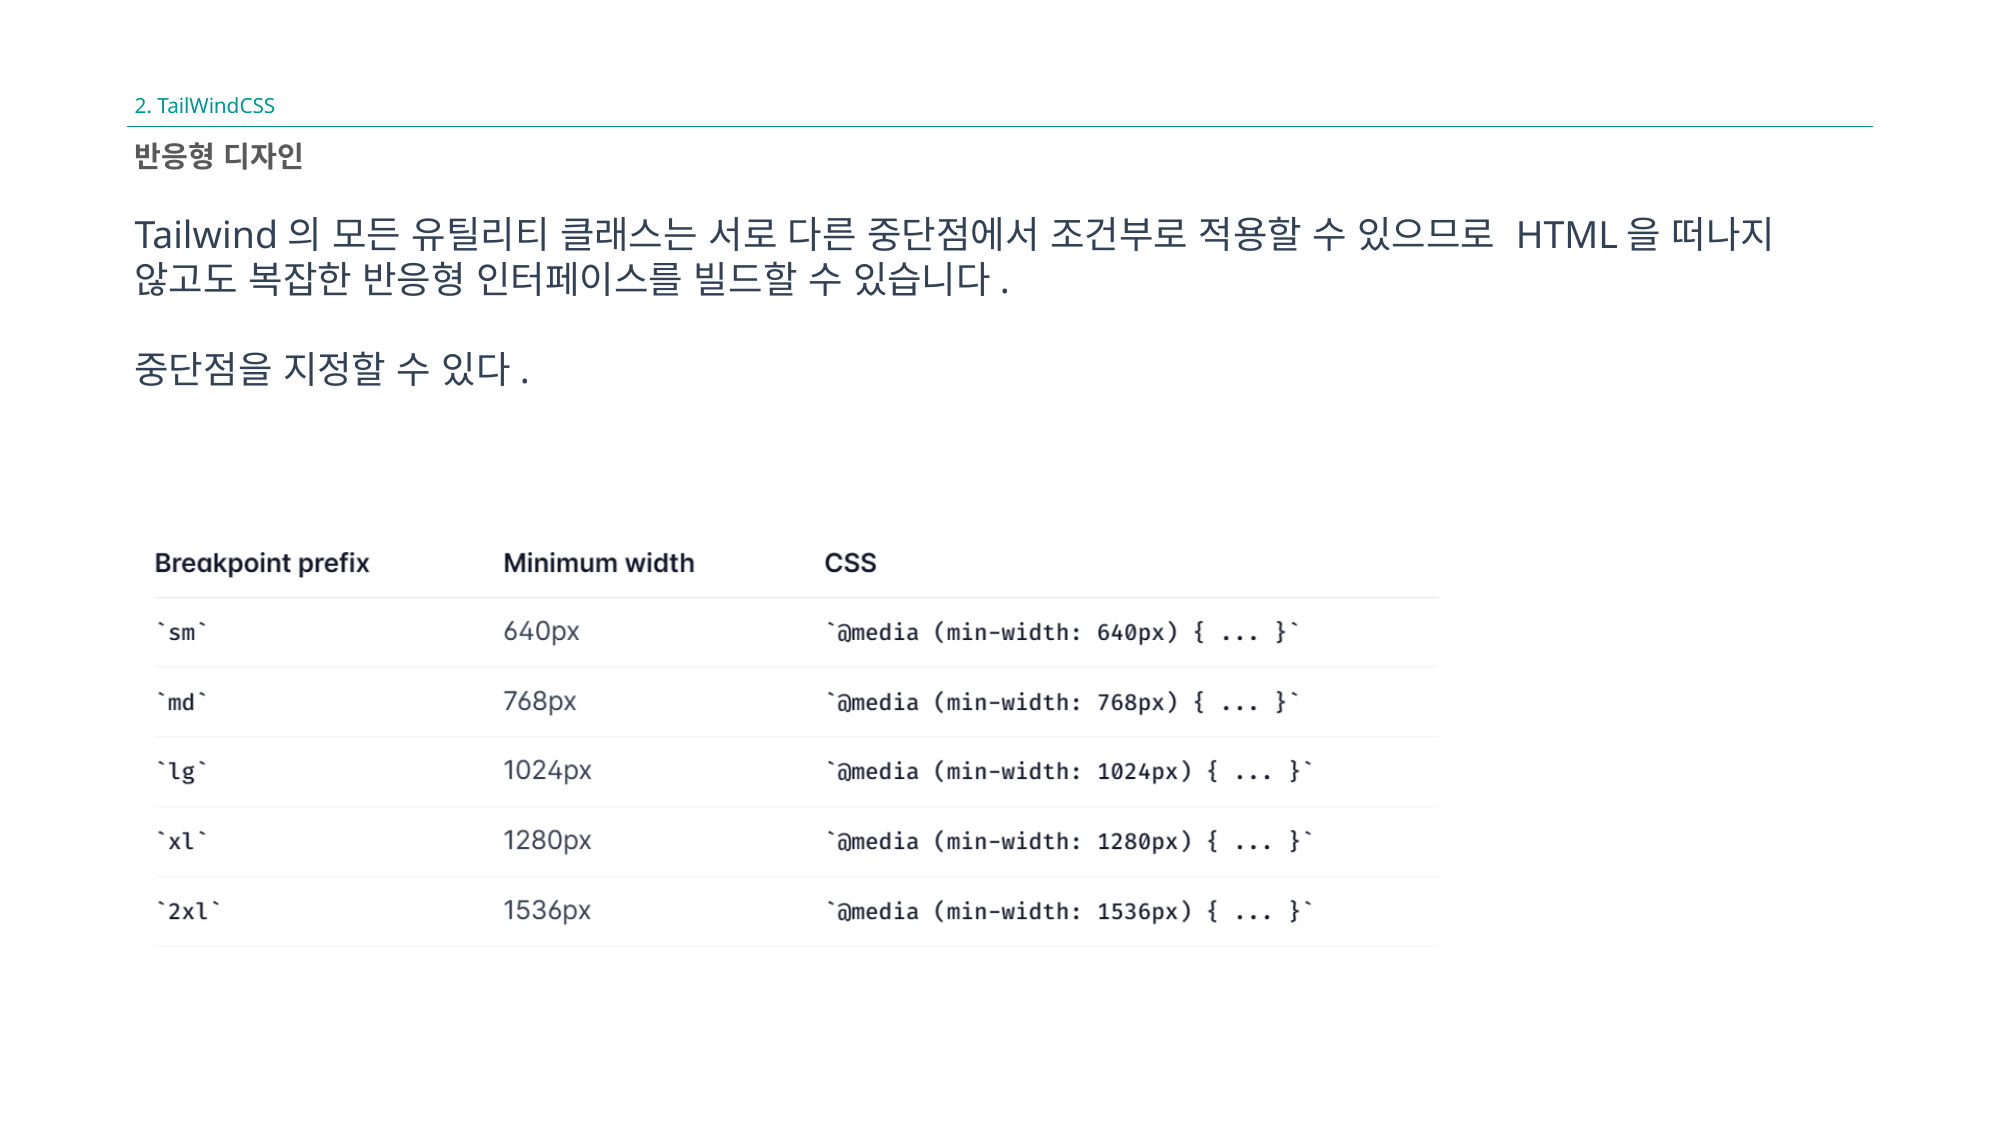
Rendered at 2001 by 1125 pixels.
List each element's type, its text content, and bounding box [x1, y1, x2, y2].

picture [119, 501, 1438, 961]
text_box Tailwind의 모든 유틸리티 클래스는 서로 다른 중단점에서 조건부로 적용할 수 있으므로 HTML을 떠나지 않고도 복잡한 반응형 인터페이스를 빌드할 수 있습니다. 중단점을 지정할 수 있다. [119, 203, 1804, 399]
list 반응형 디자인 [119, 134, 1191, 184]
list 2. TailWindCSS [119, 88, 1191, 124]
